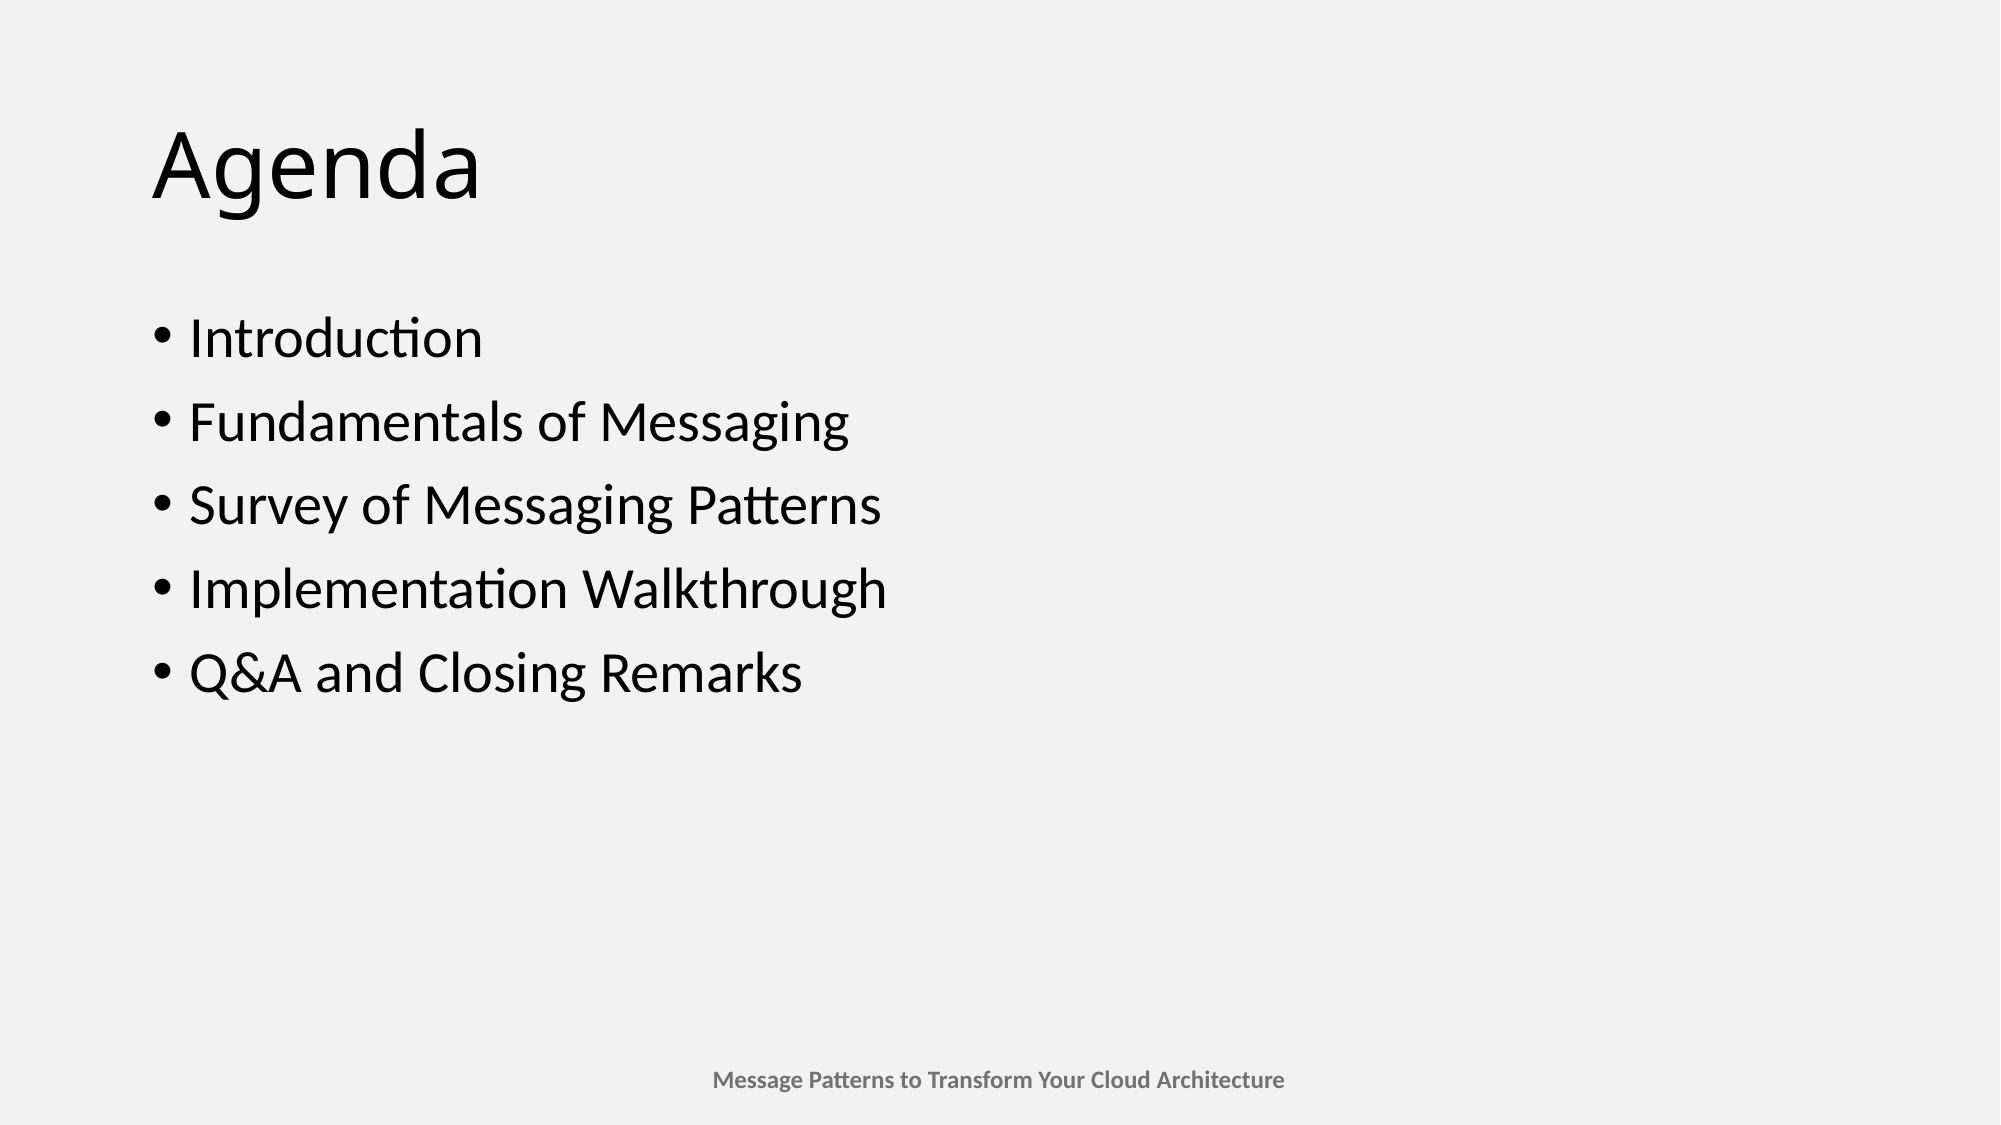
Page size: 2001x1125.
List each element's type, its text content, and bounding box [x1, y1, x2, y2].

title Agenda [137, 59, 1863, 278]
list Introduction Fundamentals of Messaging Survey of Messaging Patterns Implementation Walkthrough Q&A and Closing Remarks [137, 299, 1863, 1014]
